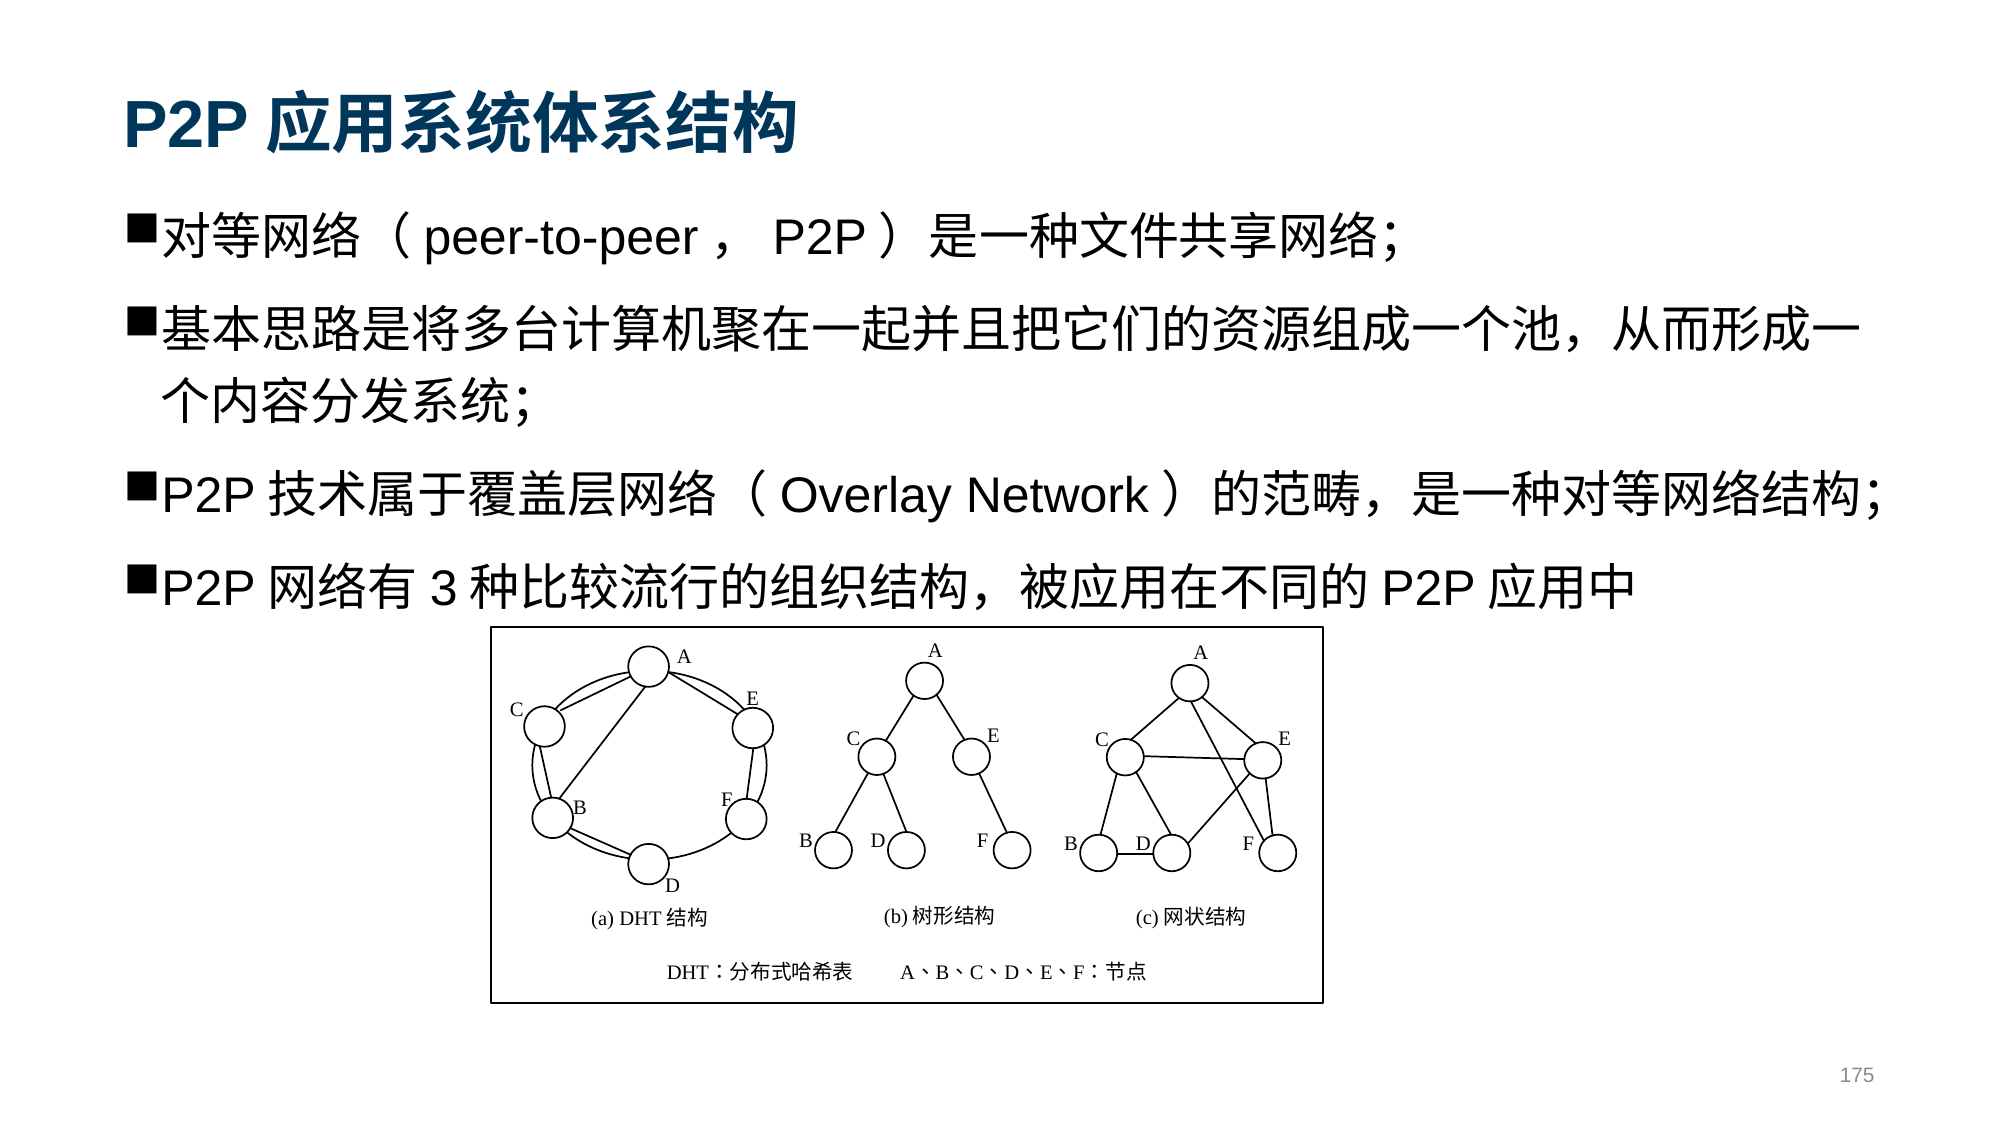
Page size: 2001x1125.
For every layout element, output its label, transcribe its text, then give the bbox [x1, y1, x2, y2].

title P2P应用系统体系结构 [108, 21, 1890, 169]
list 对等网络（peer-to-peer，P2P）是一种文件共享网络； 基本思路是将多台计算机聚在一起并且把它们的资源组成一个池，从而形成一个内容分发系统； P2P技术属于覆盖层网络（Overlay Network）的范畴，是一种对等网络结构； P2P网络有3种比较流行的组织结构，被应用在不同的P2P应用中 [108, 185, 1890, 1007]
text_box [468, 624, 1346, 1006]
slide_number 175 [1274, 1051, 1890, 1097]
